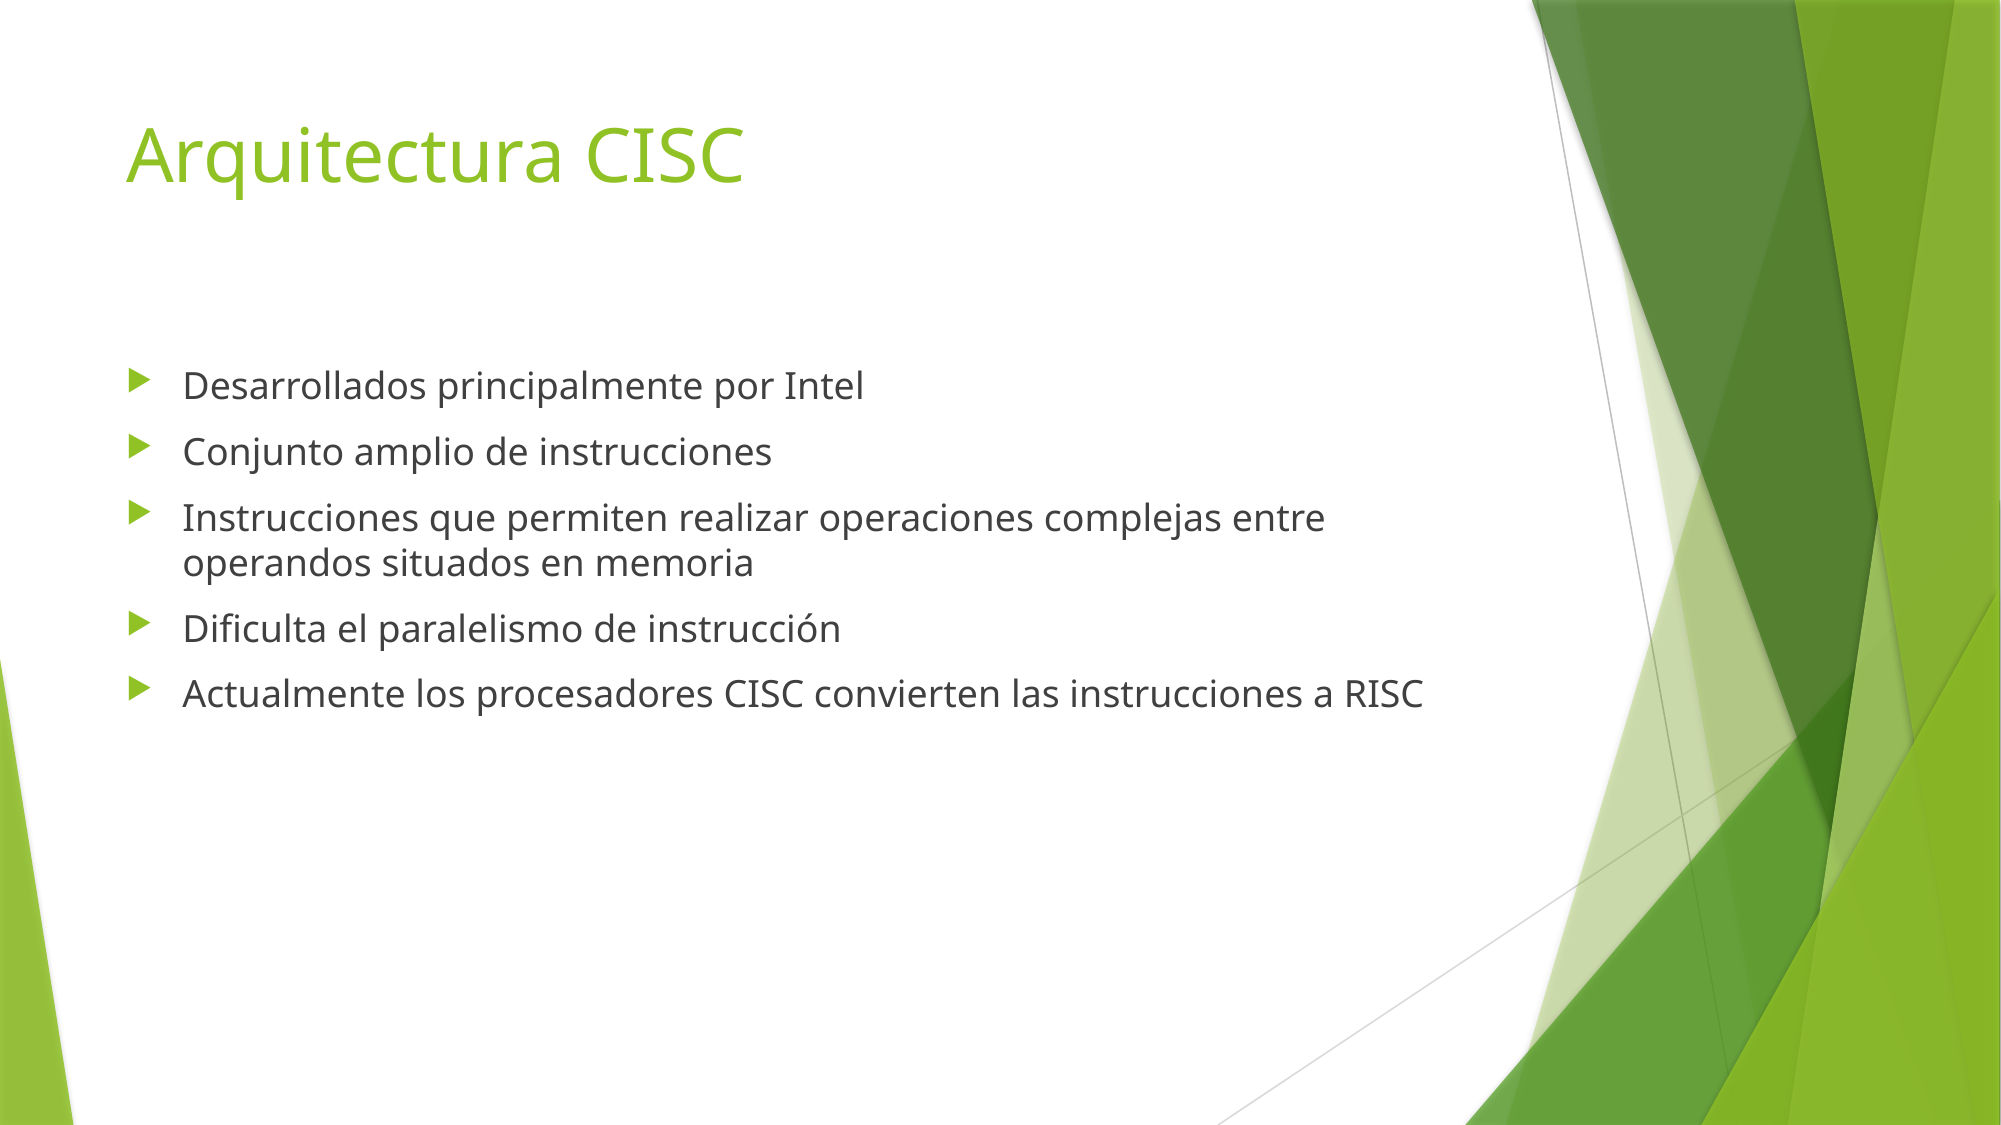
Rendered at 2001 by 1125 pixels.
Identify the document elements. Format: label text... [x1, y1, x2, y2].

title Arquitectura CISC [111, 99, 1522, 216]
list Desarrollados principalmente por Intel Conjunto amplio de instrucciones Instrucciones que permiten realizar operaciones complejas entre operandos situados en memoria Dificulta el paralelismo de instrucción Actualmente los procesadores CISC convierten las instrucciones a RISC [111, 354, 1522, 992]
